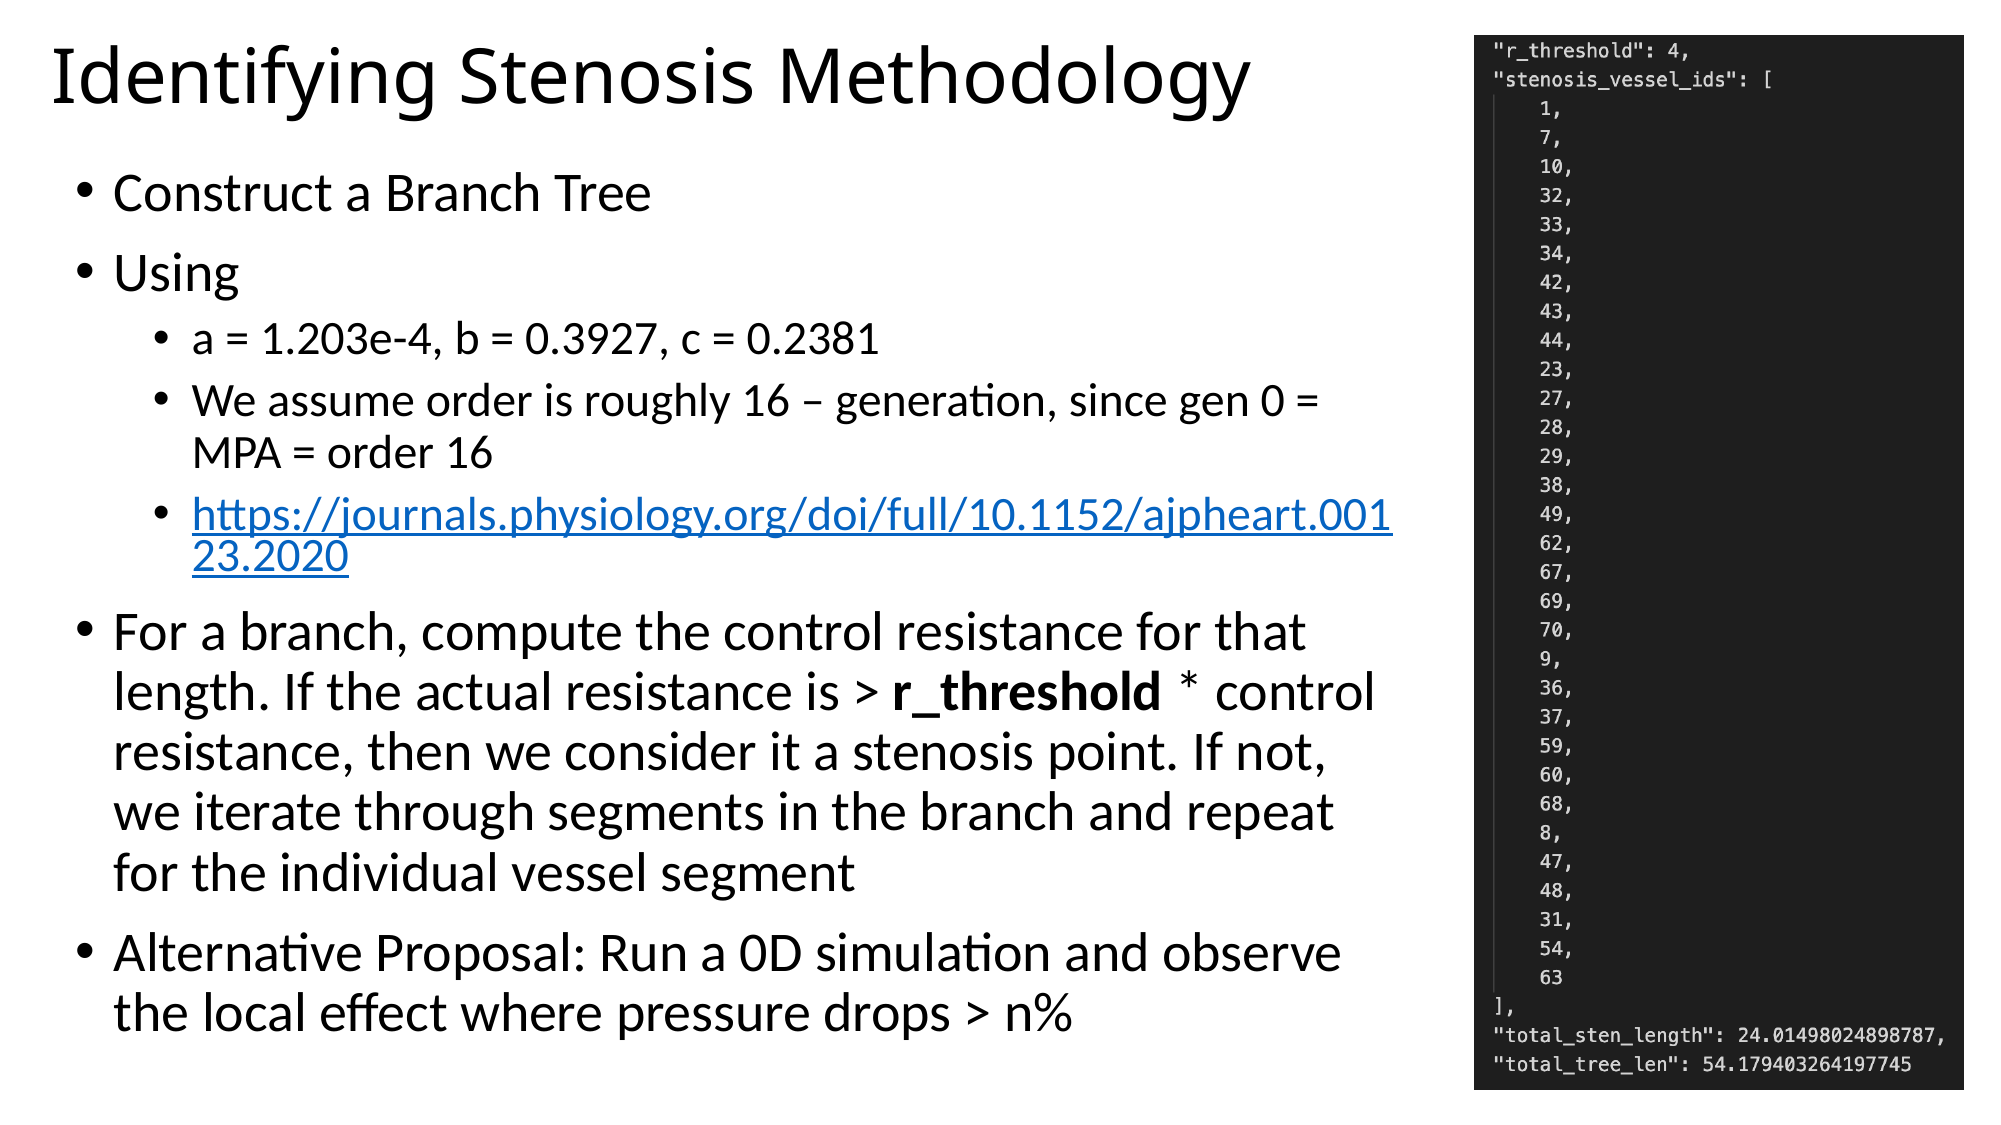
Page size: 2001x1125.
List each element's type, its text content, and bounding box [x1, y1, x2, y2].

title Identifying Stenosis Methodology [36, 3, 1410, 156]
picture [1474, 35, 1964, 1090]
